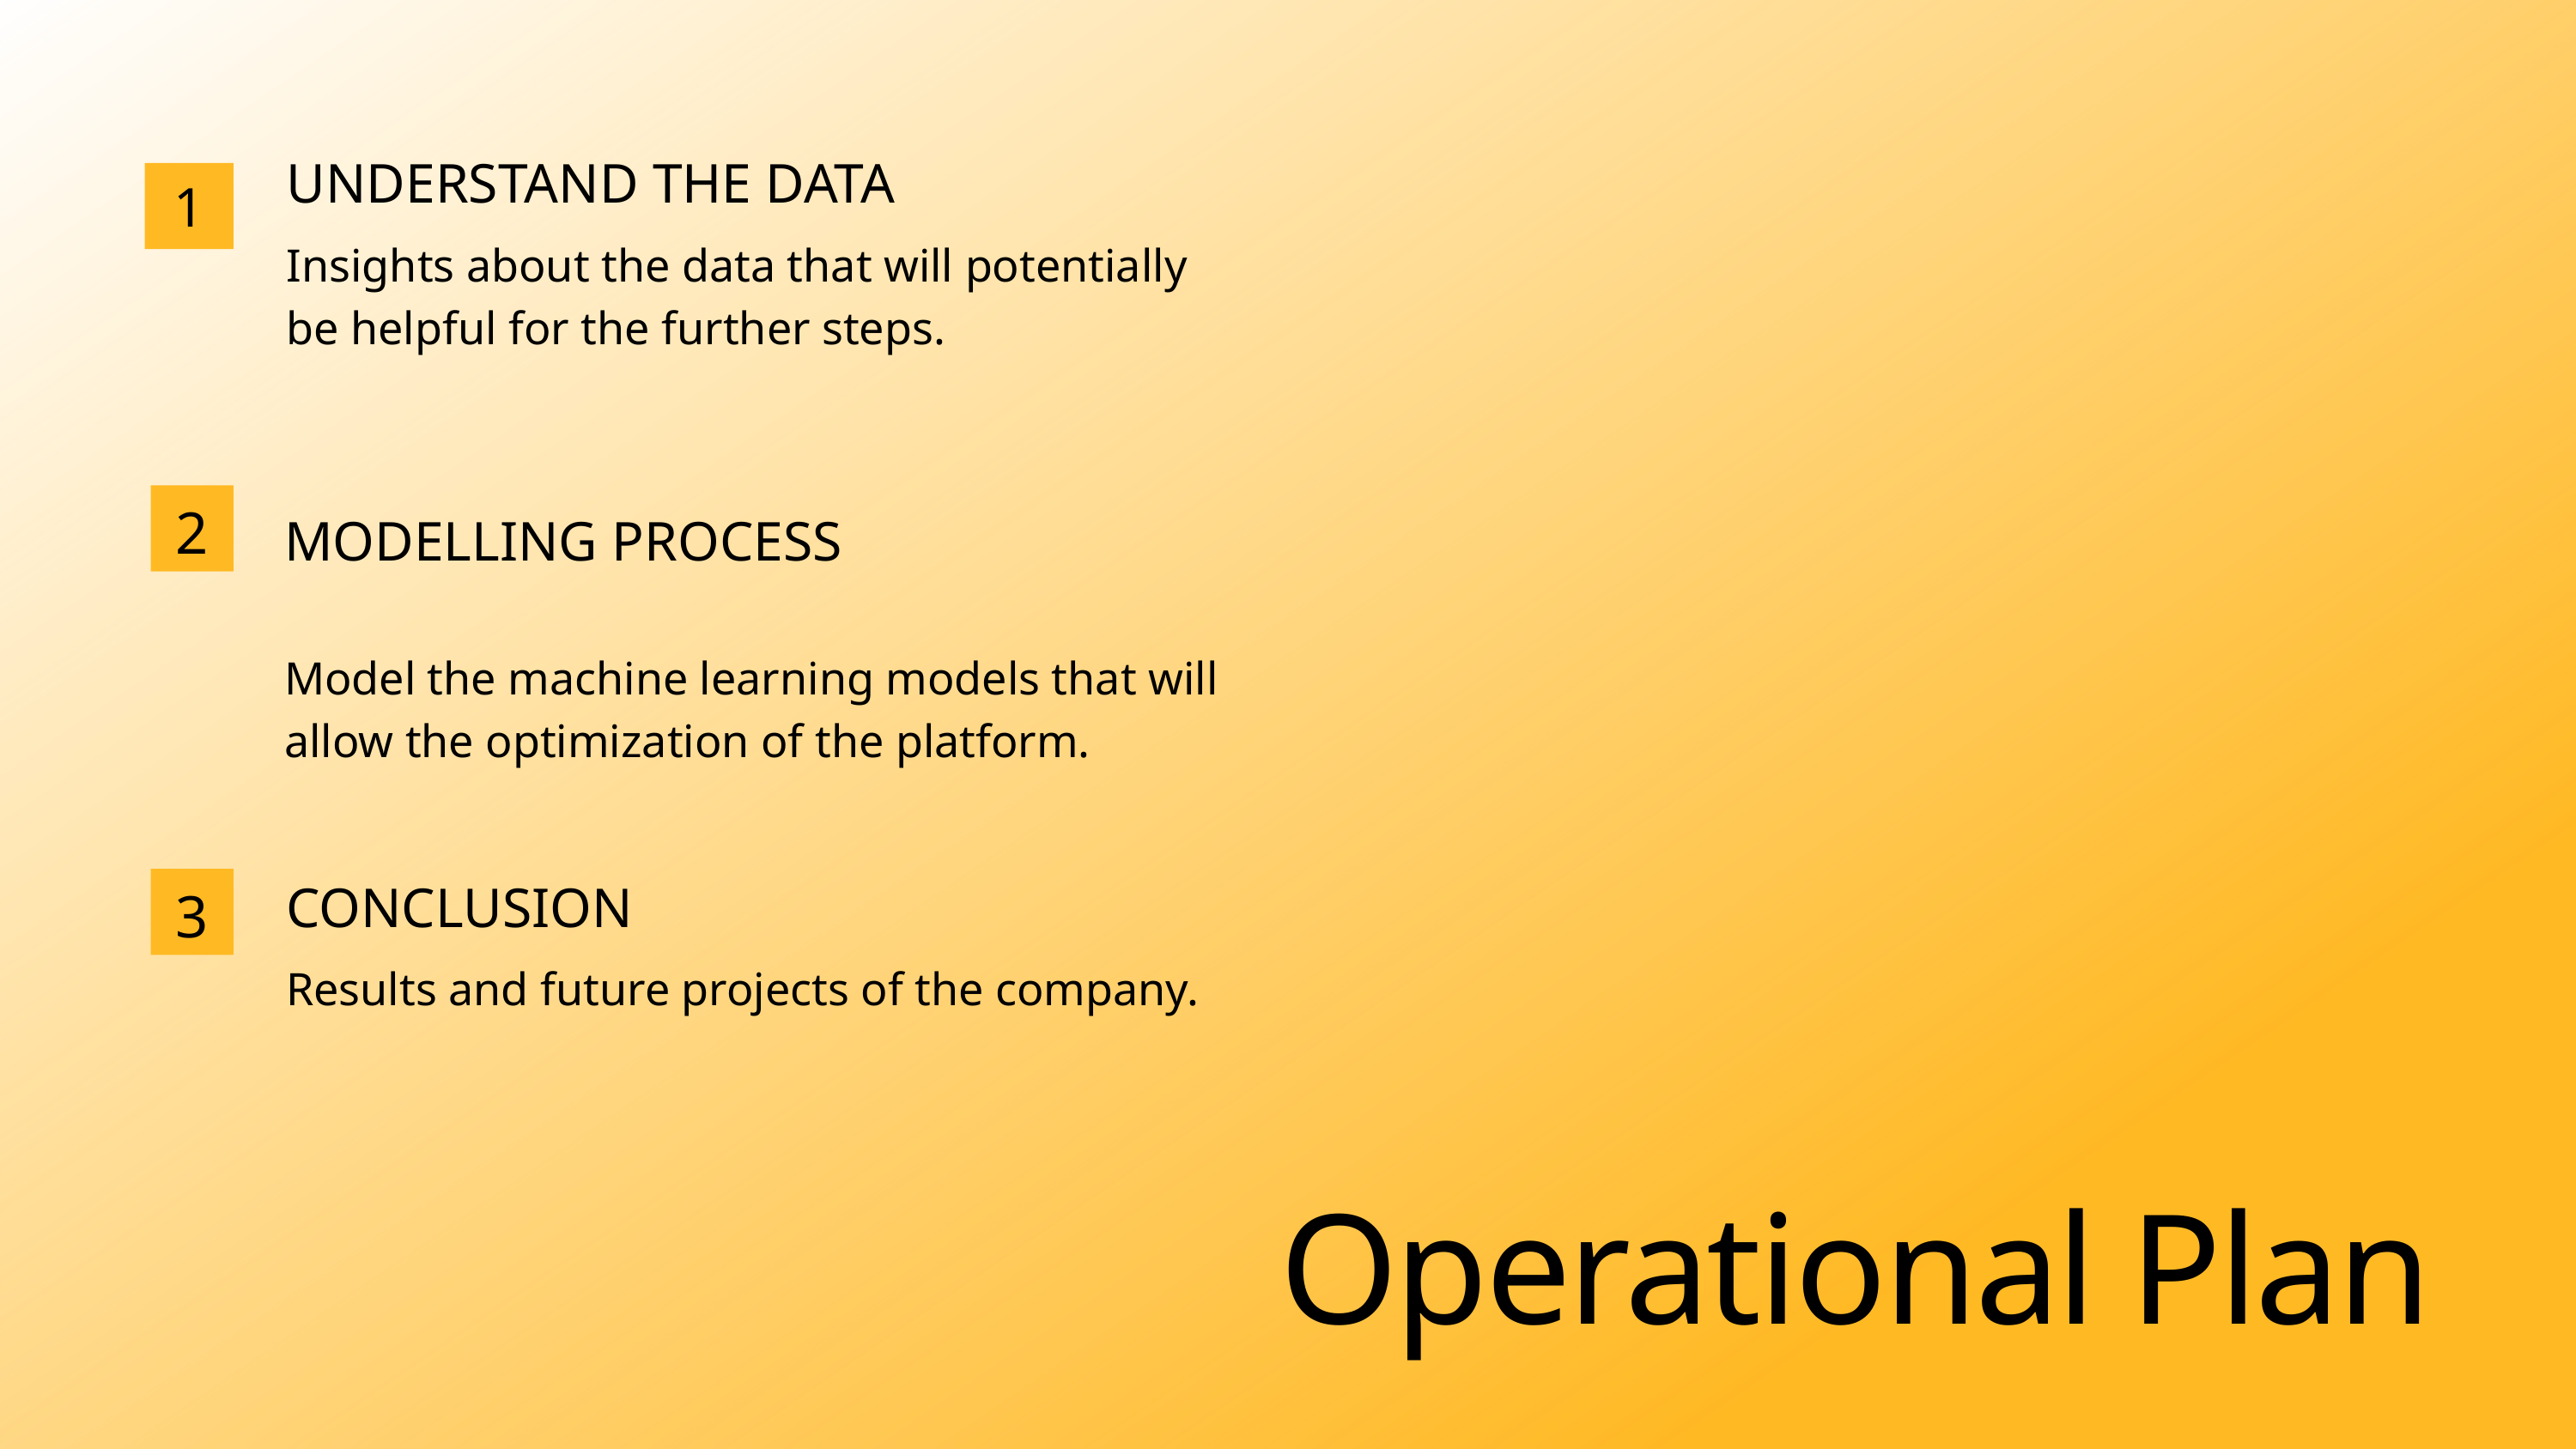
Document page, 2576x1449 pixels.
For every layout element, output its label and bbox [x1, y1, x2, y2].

text_box [286, 862, 1307, 1011]
text_box [283, 495, 1304, 764]
text_box [286, 138, 1203, 350]
text_box [144, 162, 234, 250]
picture [0, 0, 2576, 1449]
text_box [150, 868, 234, 955]
text_box [150, 485, 234, 572]
